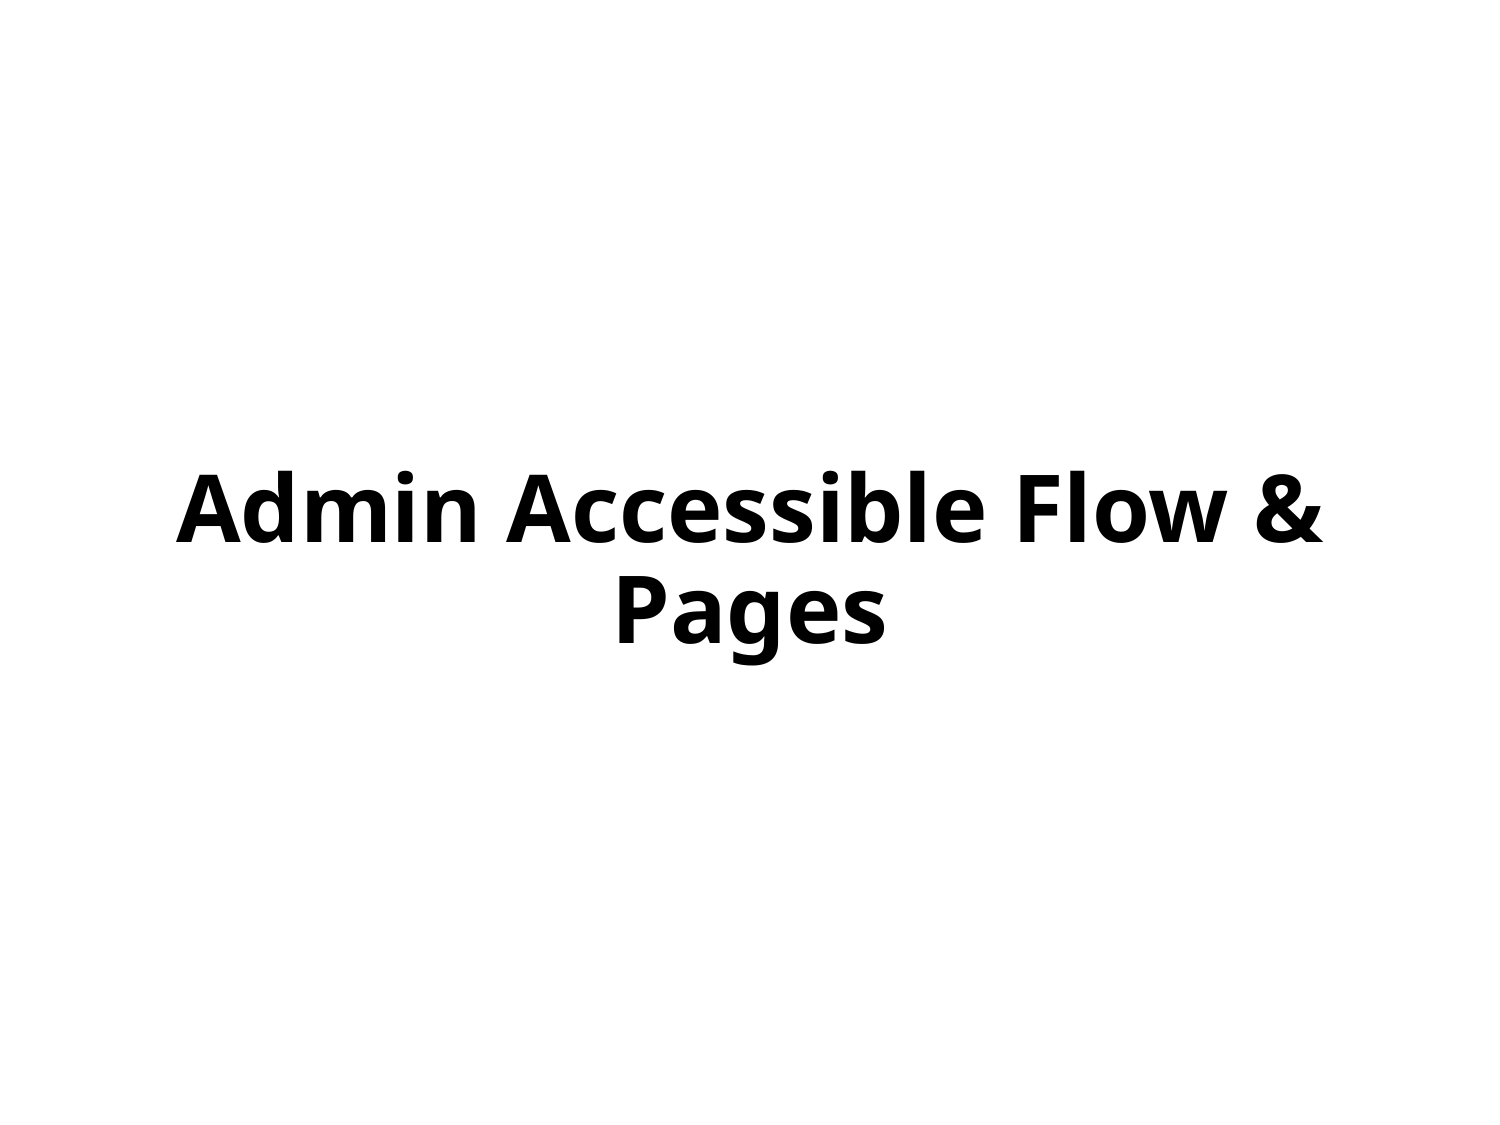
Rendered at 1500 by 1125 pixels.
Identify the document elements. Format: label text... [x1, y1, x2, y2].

text_box Admin Accessible Flow & Pages [103, 453, 1397, 672]
